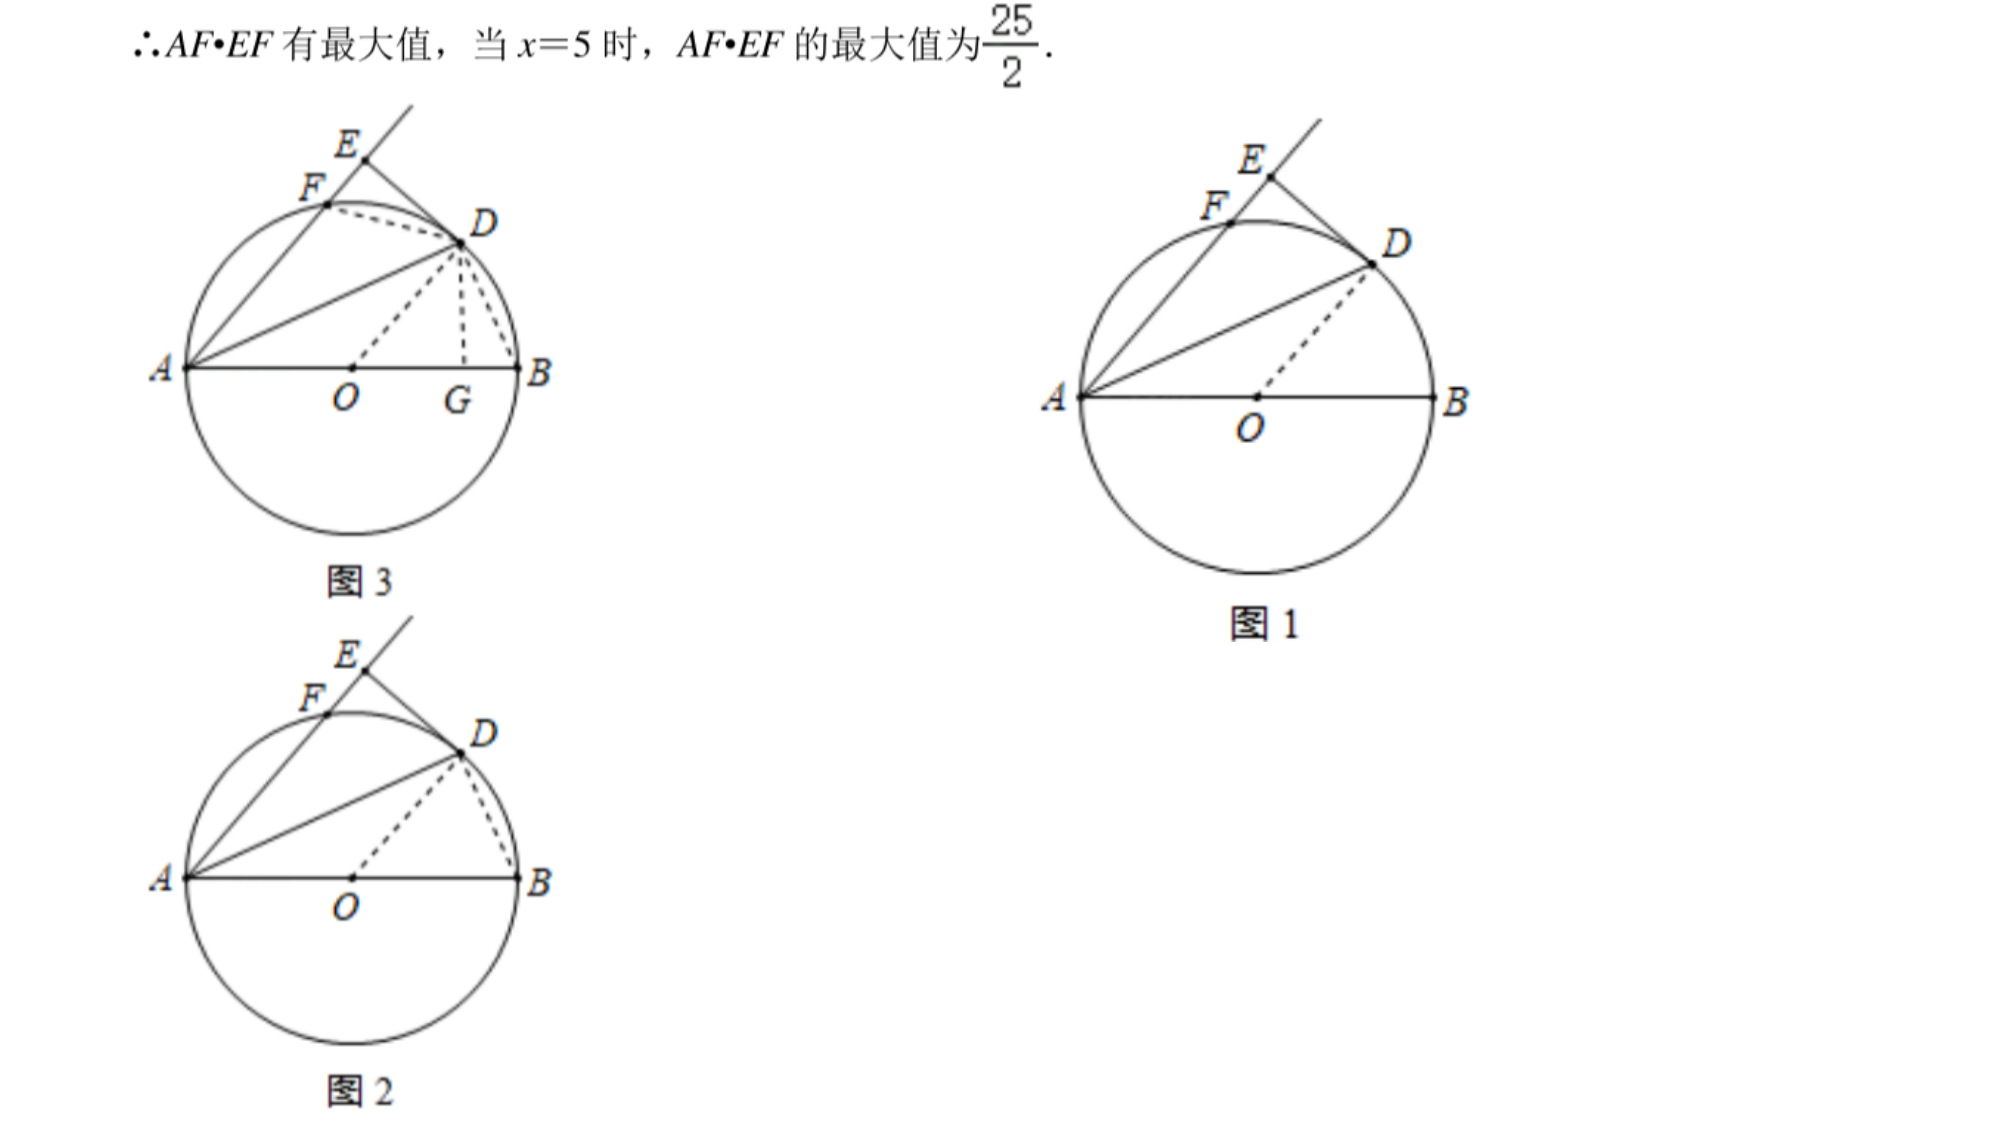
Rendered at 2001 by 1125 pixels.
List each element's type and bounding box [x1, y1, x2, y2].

picture [0, 0, 1535, 1125]
